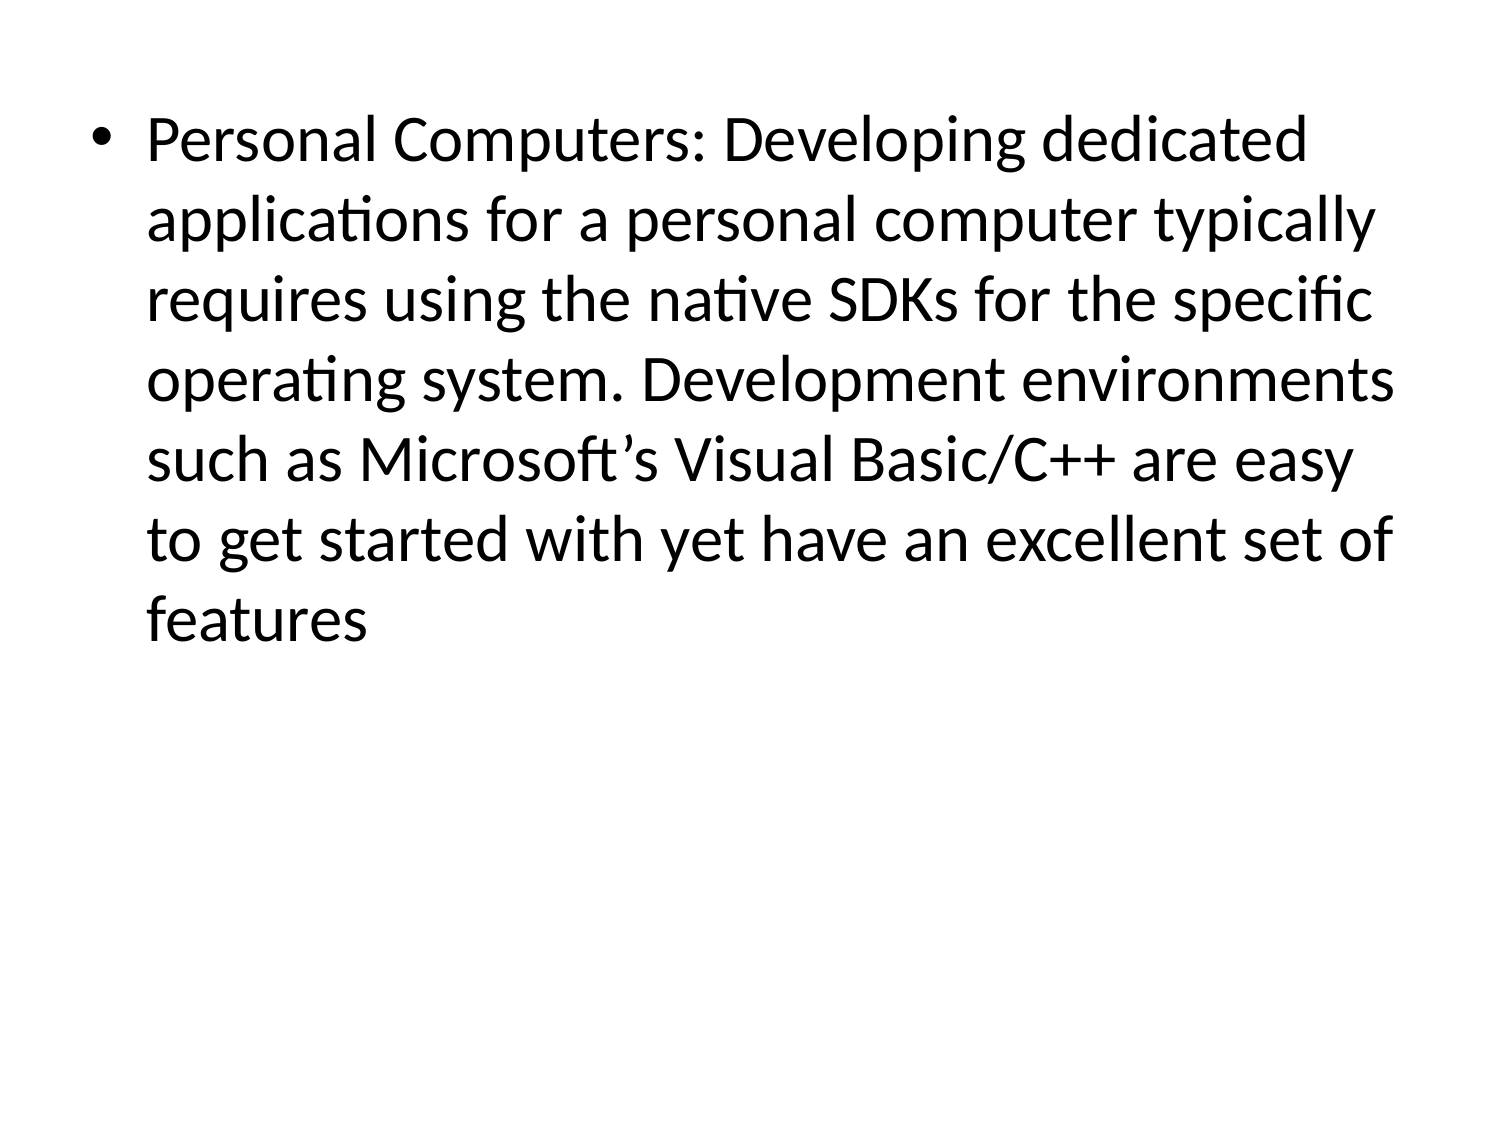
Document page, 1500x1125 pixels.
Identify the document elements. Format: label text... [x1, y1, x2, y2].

list Personal Computers: Developing dedicated applications for a personal computer typically requires using the native SDKs for the specific operating system. Development environments such as Microsoft’s Visual Basic/C++ are easy to get started with yet have an excellent set of features [75, 87, 1425, 1125]
